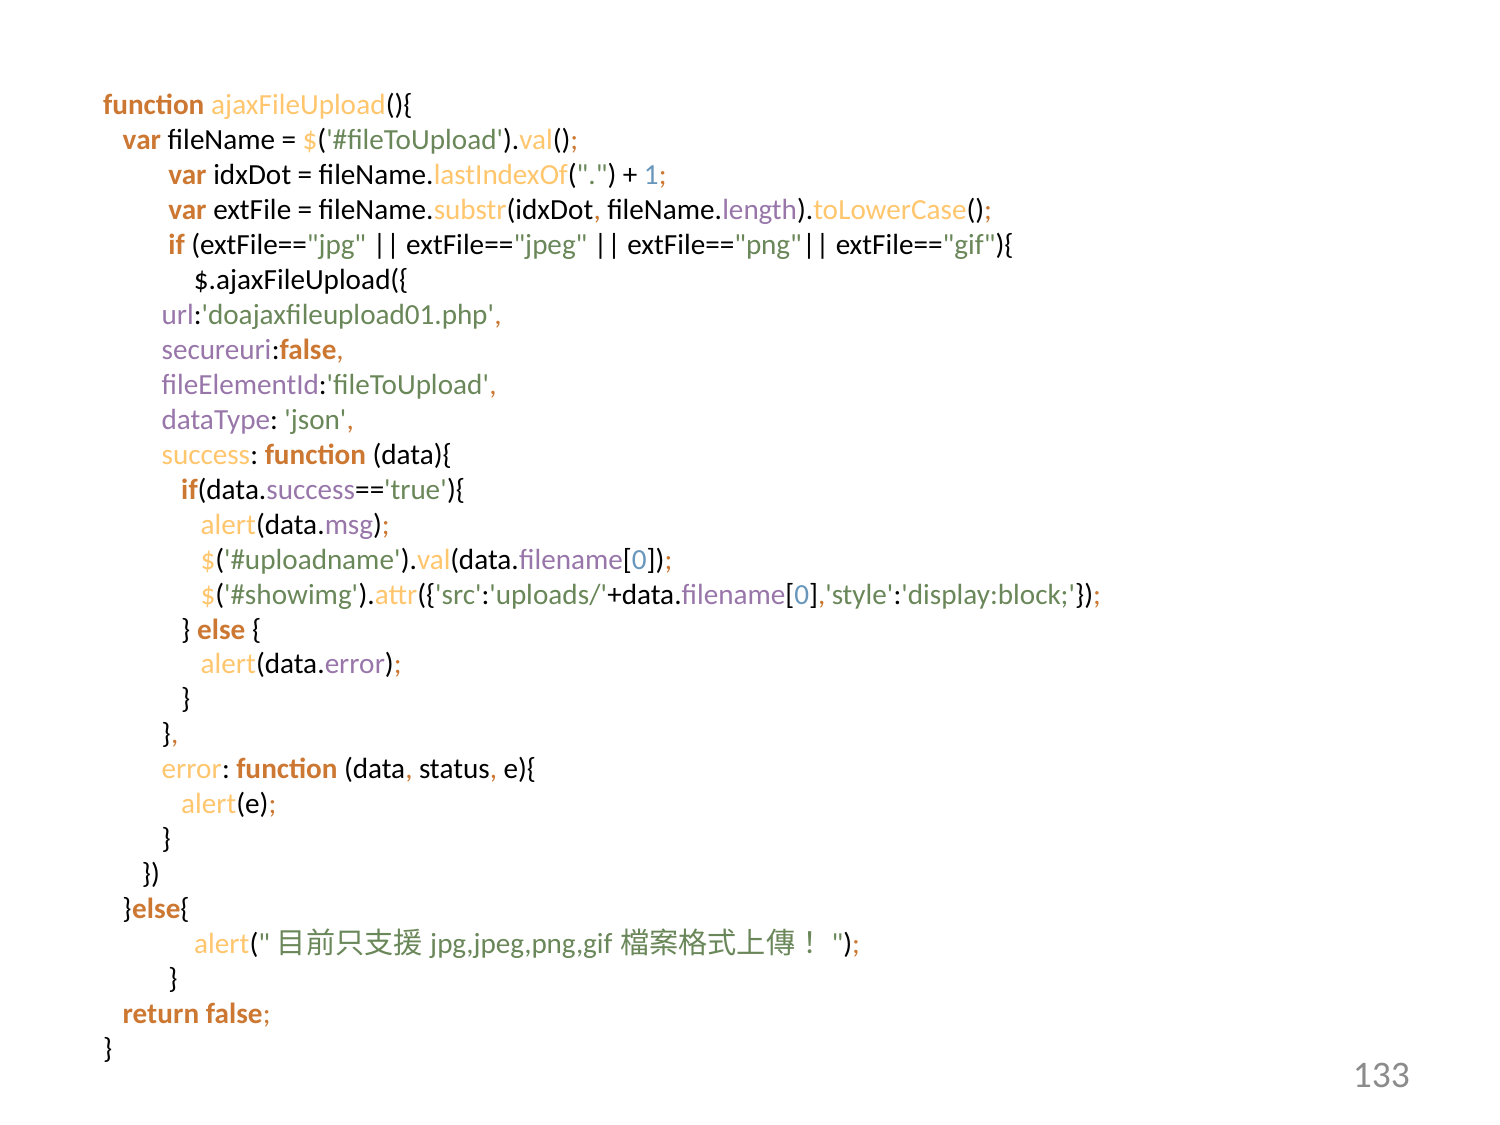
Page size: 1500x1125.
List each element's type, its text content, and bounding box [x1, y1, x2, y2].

text_box function ajaxFileUpload(){ var fileName = $('#fileToUpload').val(); var idxDot = fileName.lastIndexOf(".") + 1; var extFile = fileName.substr(idxDot, fileName.length).toLowerCase(); if (extFile=="jpg" || extFile=="jpeg" || extFile=="png"|| extFile=="gif"){ $.ajaxFileUpload({ url:'doajaxfileupload01.php', secureuri:false, fileElementId:'fileToUpload', dataType: 'json', success: function (data){ if(data.success=='true'){ alert(data.msg); $('#uploadname').val(data.filename[0]); $('#showimg').attr({'src':'uploads/'+data.filename[0],'style':'display:block;'}); } else { alert(data.error); } }, error: function (data, status, e){ alert(e); } }) }else{ alert("目前只支援jpg,jpeg,png,gif檔案格式上傳！"); } return false; } [88, 78, 1294, 1072]
slide_number 133 [1074, 1042, 1425, 1103]
